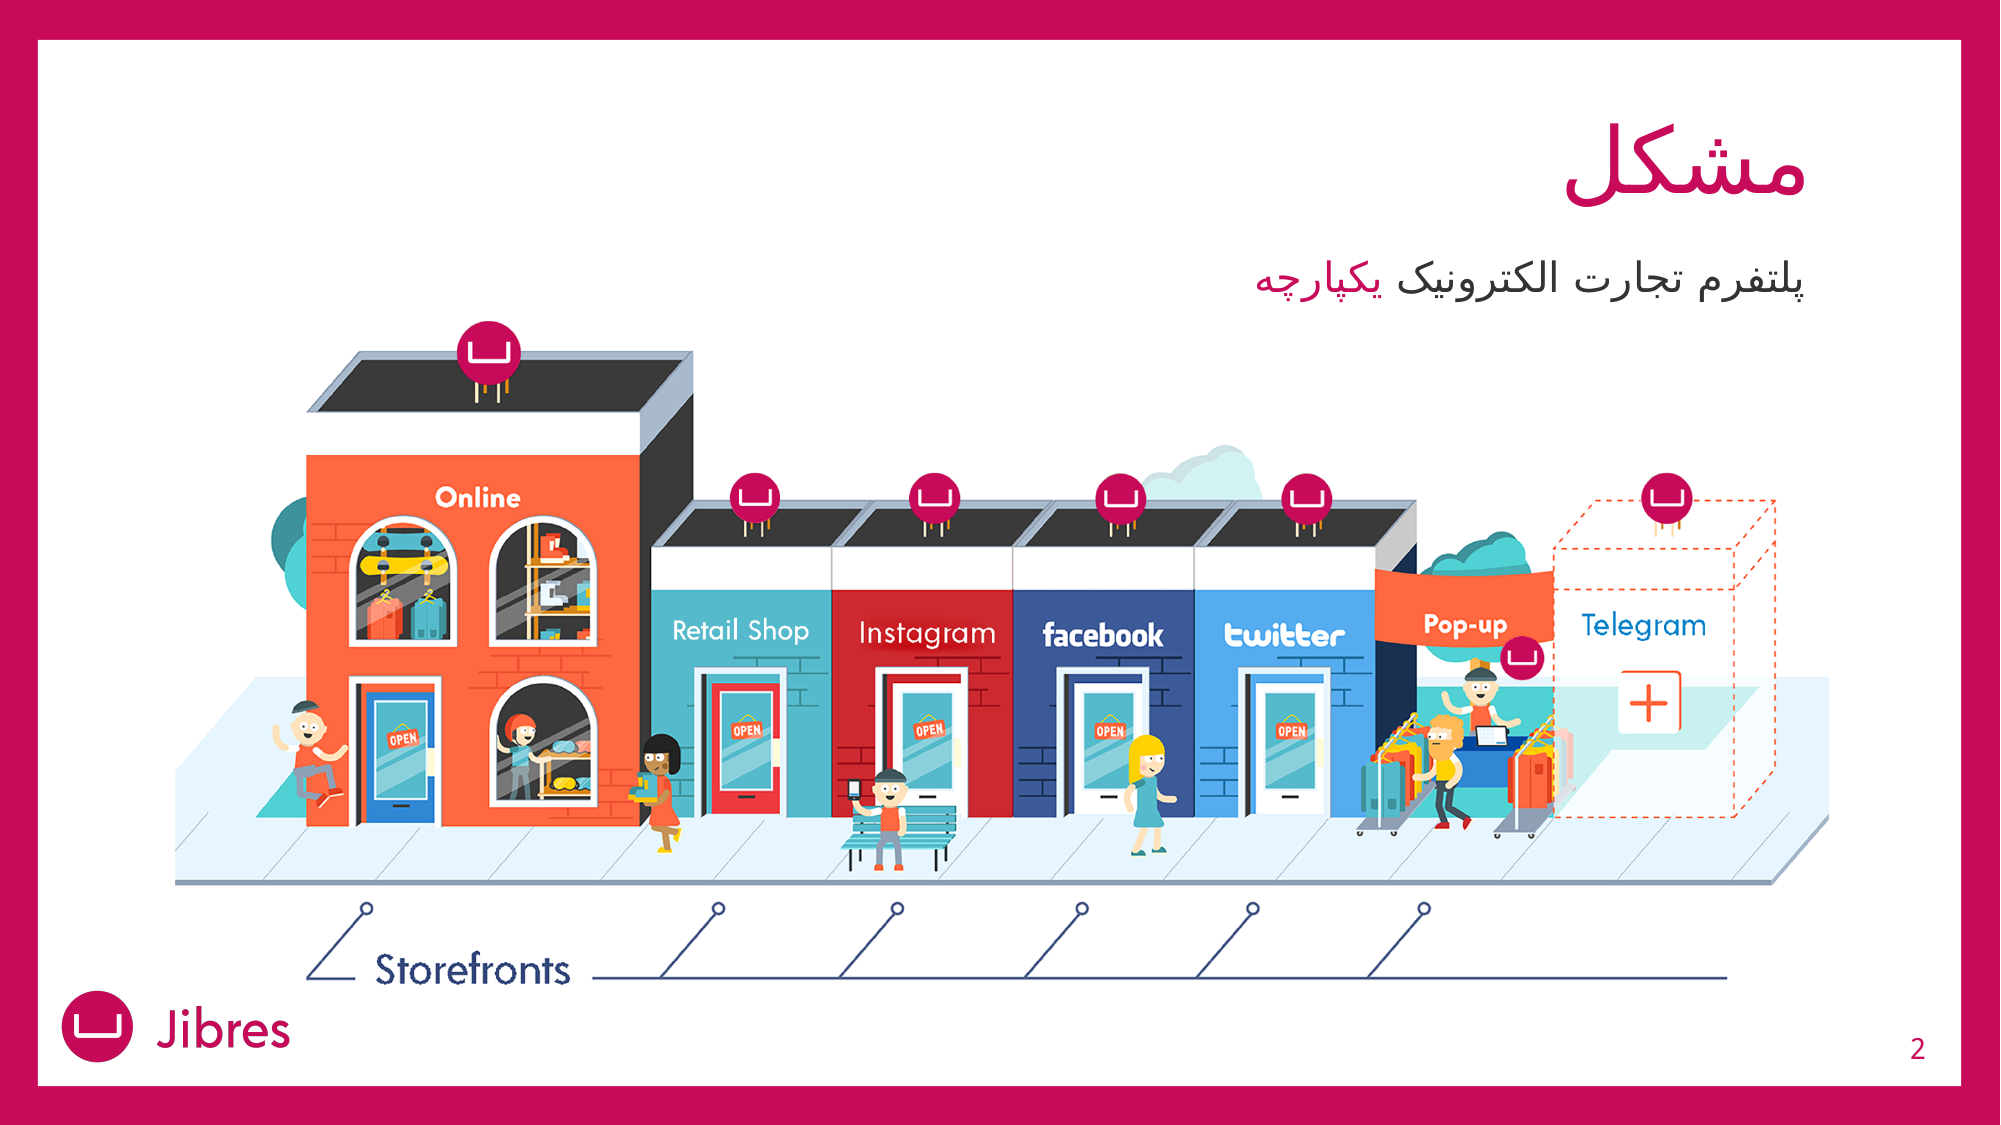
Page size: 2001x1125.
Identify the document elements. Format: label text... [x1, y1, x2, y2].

title مشکل [173, 80, 1827, 234]
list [174, 307, 1830, 1006]
picture [38, 967, 313, 1086]
list پلتفرم تجارت الکترونیک یکپارچه [174, 218, 1828, 307]
